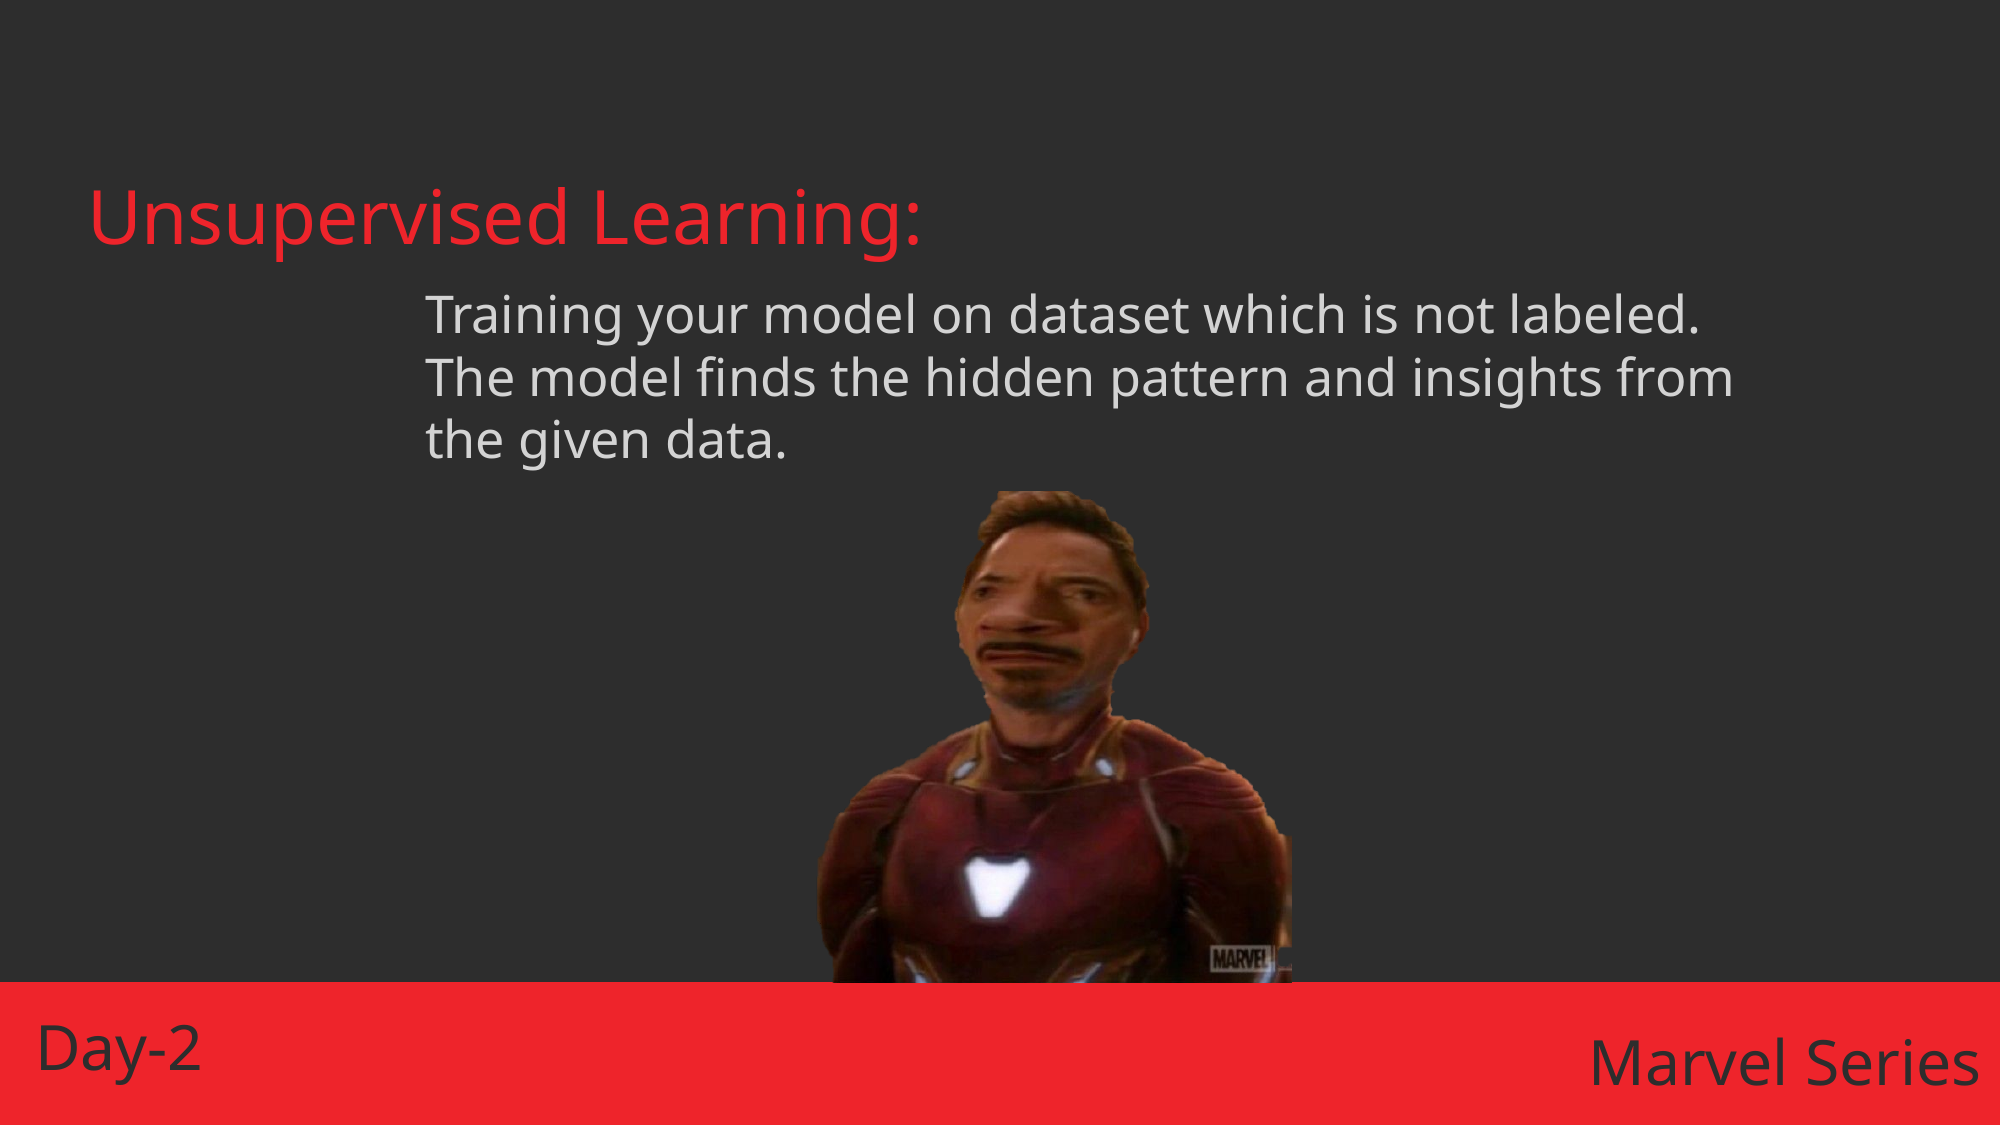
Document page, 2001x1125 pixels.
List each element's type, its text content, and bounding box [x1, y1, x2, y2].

text_box Training your model on dataset which is not labeled. The model finds the hidden pattern and insights from the given data. [409, 274, 1796, 477]
text_box Unsupervised Learning: [72, 162, 953, 267]
picture [806, 467, 1293, 983]
text_box Marvel Series [1573, 1015, 2000, 1106]
text_box [0, 981, 2000, 1125]
text_box Day-2 [20, 999, 303, 1090]
